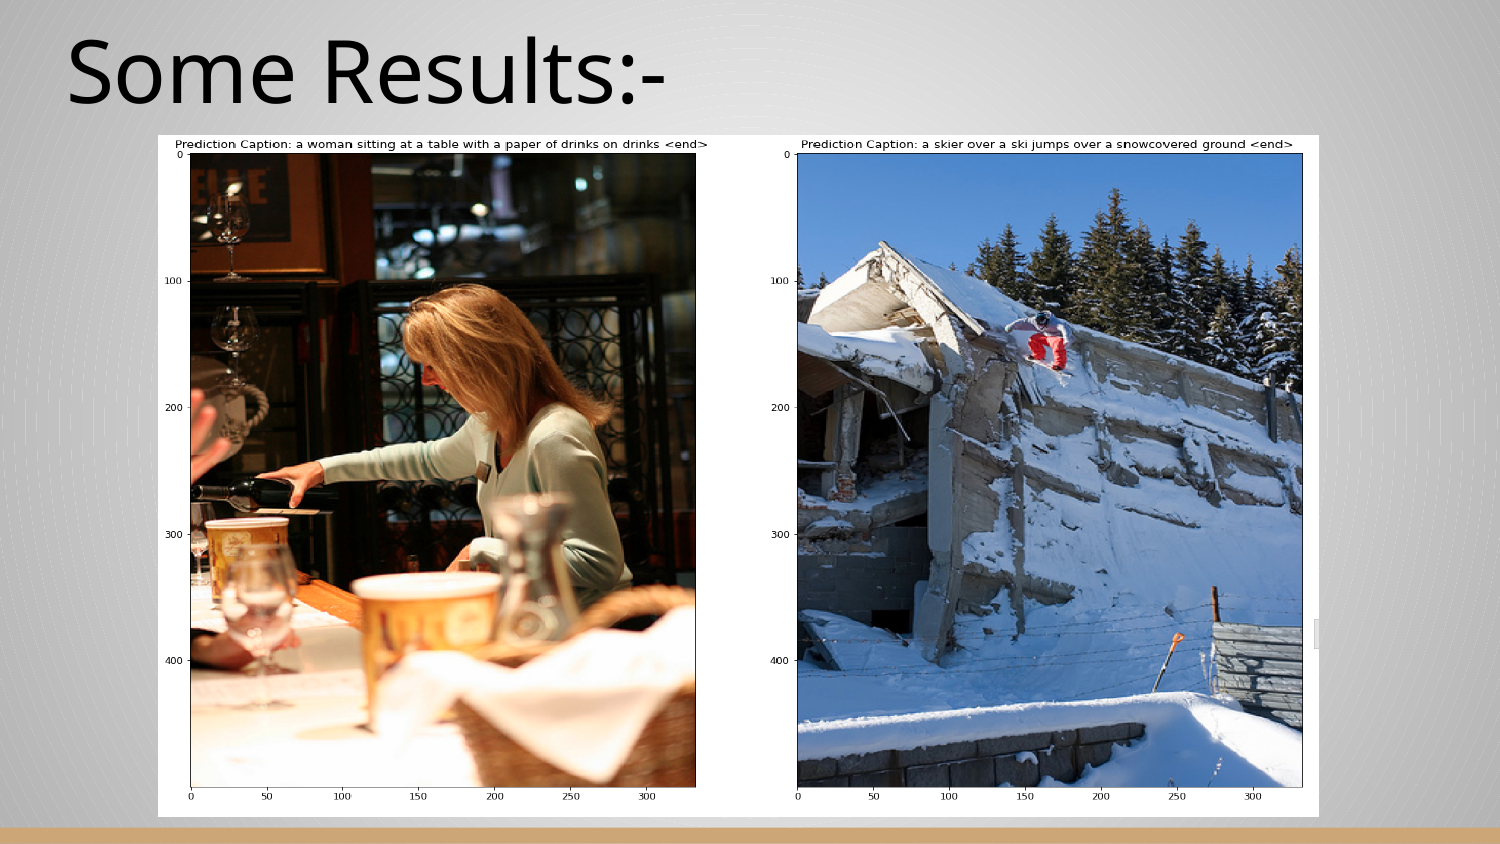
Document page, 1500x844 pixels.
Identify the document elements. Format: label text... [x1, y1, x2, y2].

title Some Results:- [51, 0, 1449, 137]
picture [157, 134, 1319, 817]
